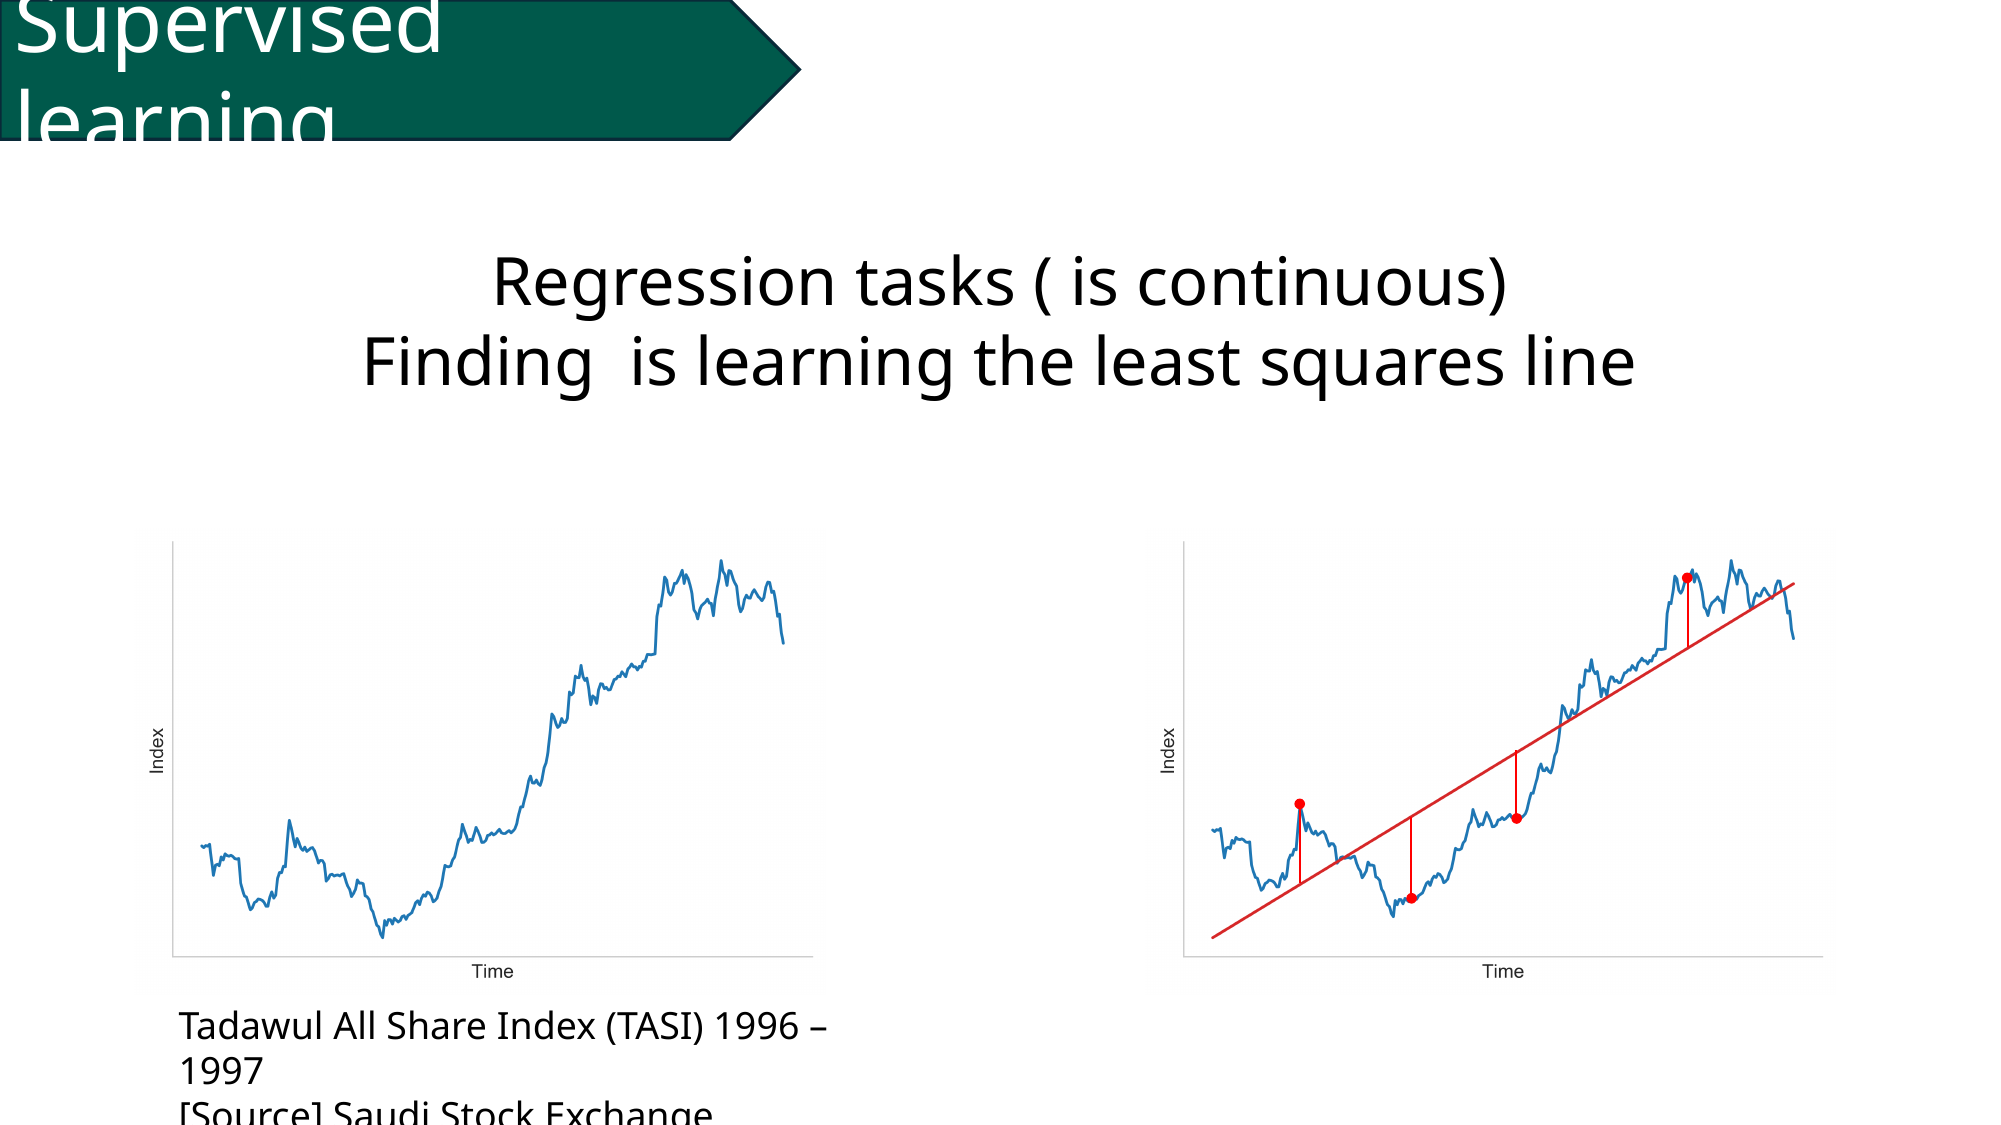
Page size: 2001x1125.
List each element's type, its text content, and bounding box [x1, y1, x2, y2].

text_box Tadawul All Share Index (TASI) 1996 – 1997 [Source] Saudi Stock Exchange [163, 994, 917, 1125]
text_box Supervised learning [0, 0, 802, 141]
picture [134, 527, 826, 996]
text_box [1145, 527, 1837, 996]
